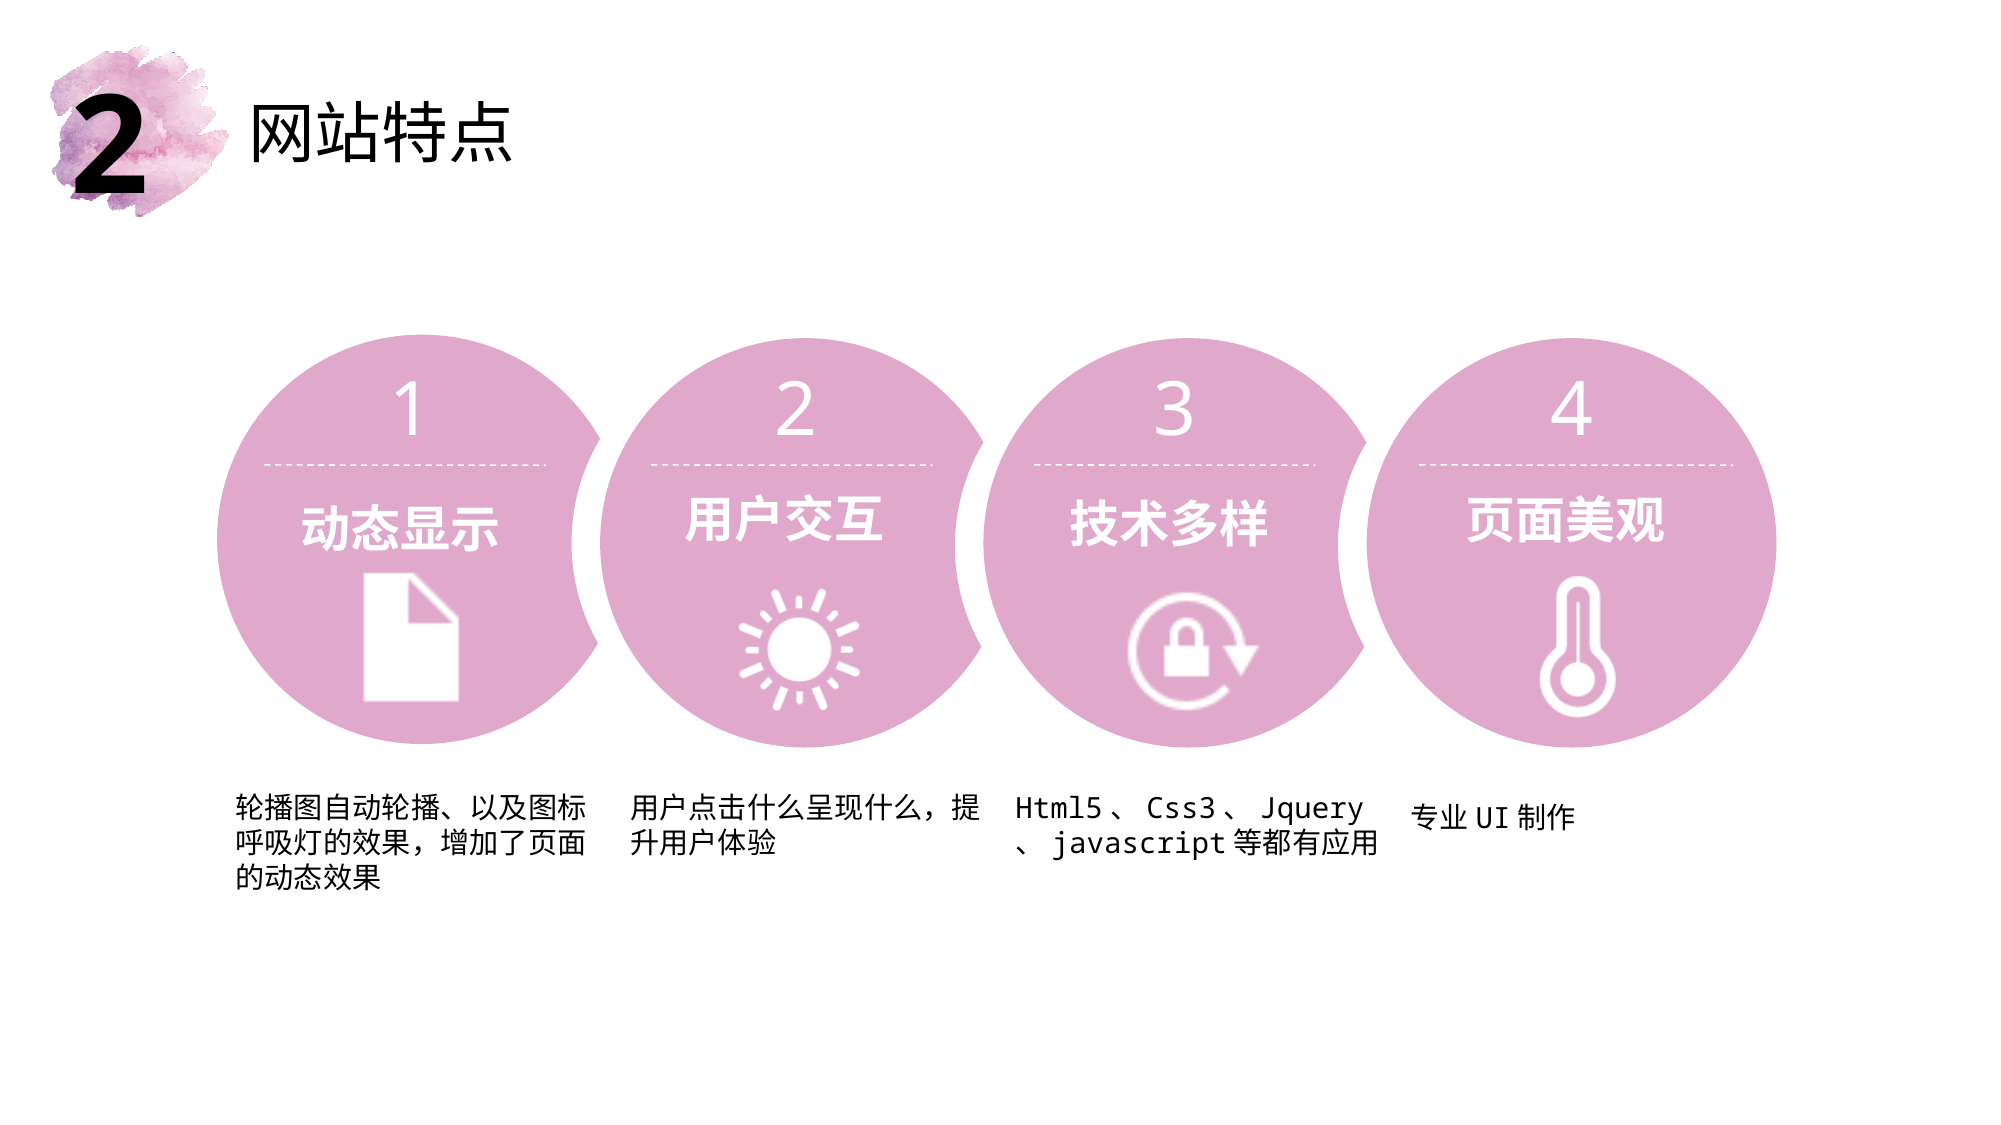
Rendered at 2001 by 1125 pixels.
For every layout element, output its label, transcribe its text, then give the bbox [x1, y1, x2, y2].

text_box 1 [374, 353, 448, 459]
text_box 专业UI制作 [1395, 791, 1791, 842]
text_box 3 [1138, 353, 1212, 459]
text_box [983, 338, 1367, 715]
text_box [50, 45, 229, 231]
text_box 网站特点 [233, 83, 674, 178]
picture [717, 567, 883, 734]
text_box 用户交互 [669, 464, 909, 555]
picture [1482, 552, 1675, 744]
text_box 动态显示 [285, 474, 538, 565]
picture [1076, 535, 1313, 772]
text_box 2 [759, 353, 833, 459]
text_box [1366, 338, 1777, 727]
text_box [217, 334, 601, 712]
text_box 用户点击什么呈现什么，提升用户体验 [615, 781, 1000, 867]
text_box 4 [1535, 353, 1608, 459]
text_box [1533, 744, 1610, 748]
text_box Html5、Css3、Jquery、javascript等都有应用 [1000, 781, 1396, 867]
text_box 技术多样 [1054, 470, 1306, 561]
picture [295, 521, 532, 758]
text_box [600, 338, 984, 733]
text_box 轮播图自动轮播、以及图标呼吸灯的效果，增加了页面的动态效果 [220, 781, 616, 902]
text_box 页面美观 [1450, 466, 1705, 557]
text_box [731, 734, 879, 748]
